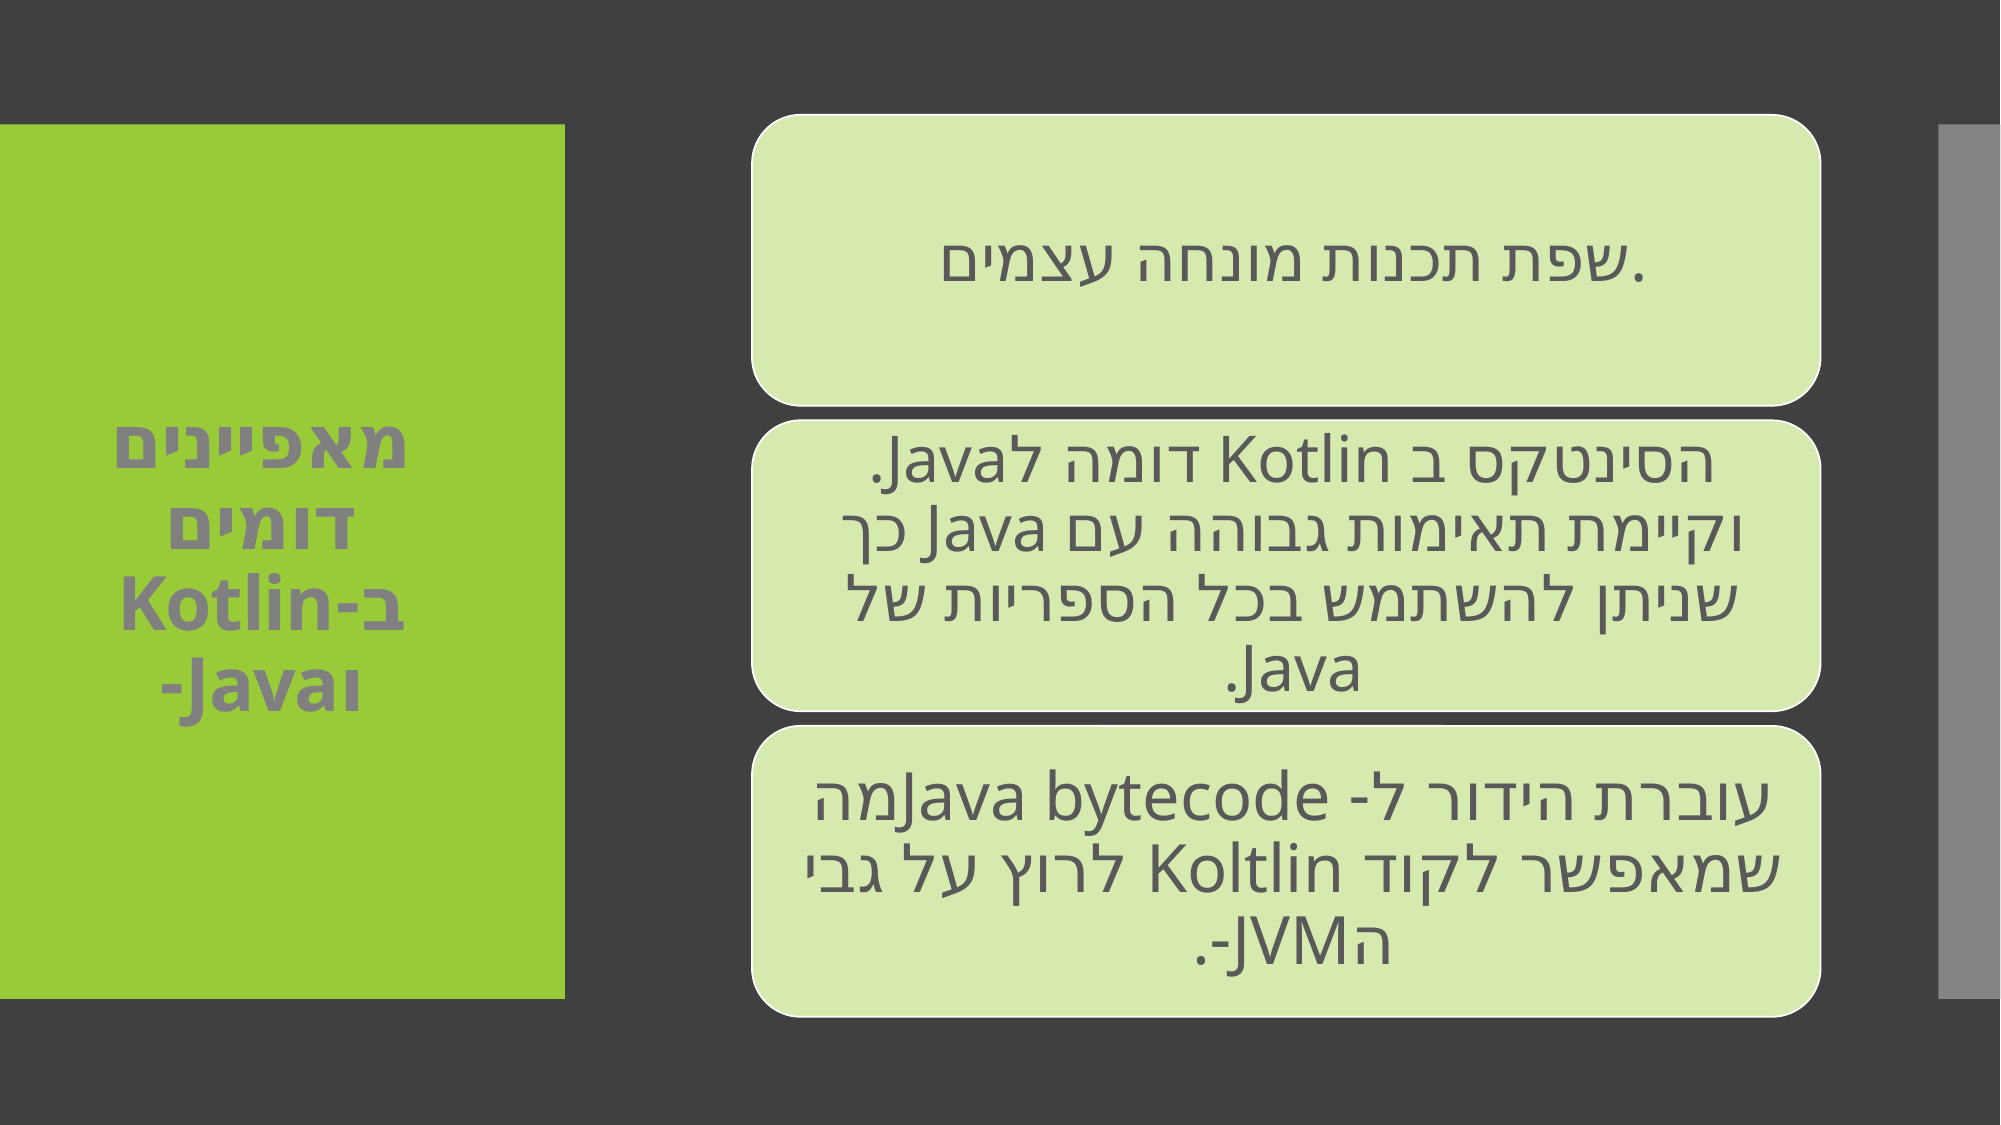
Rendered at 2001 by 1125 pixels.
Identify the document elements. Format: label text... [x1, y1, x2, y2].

title מאפיינים דומים ב-Kotlin וJava- [28, 248, 496, 883]
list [751, 82, 1821, 1049]
